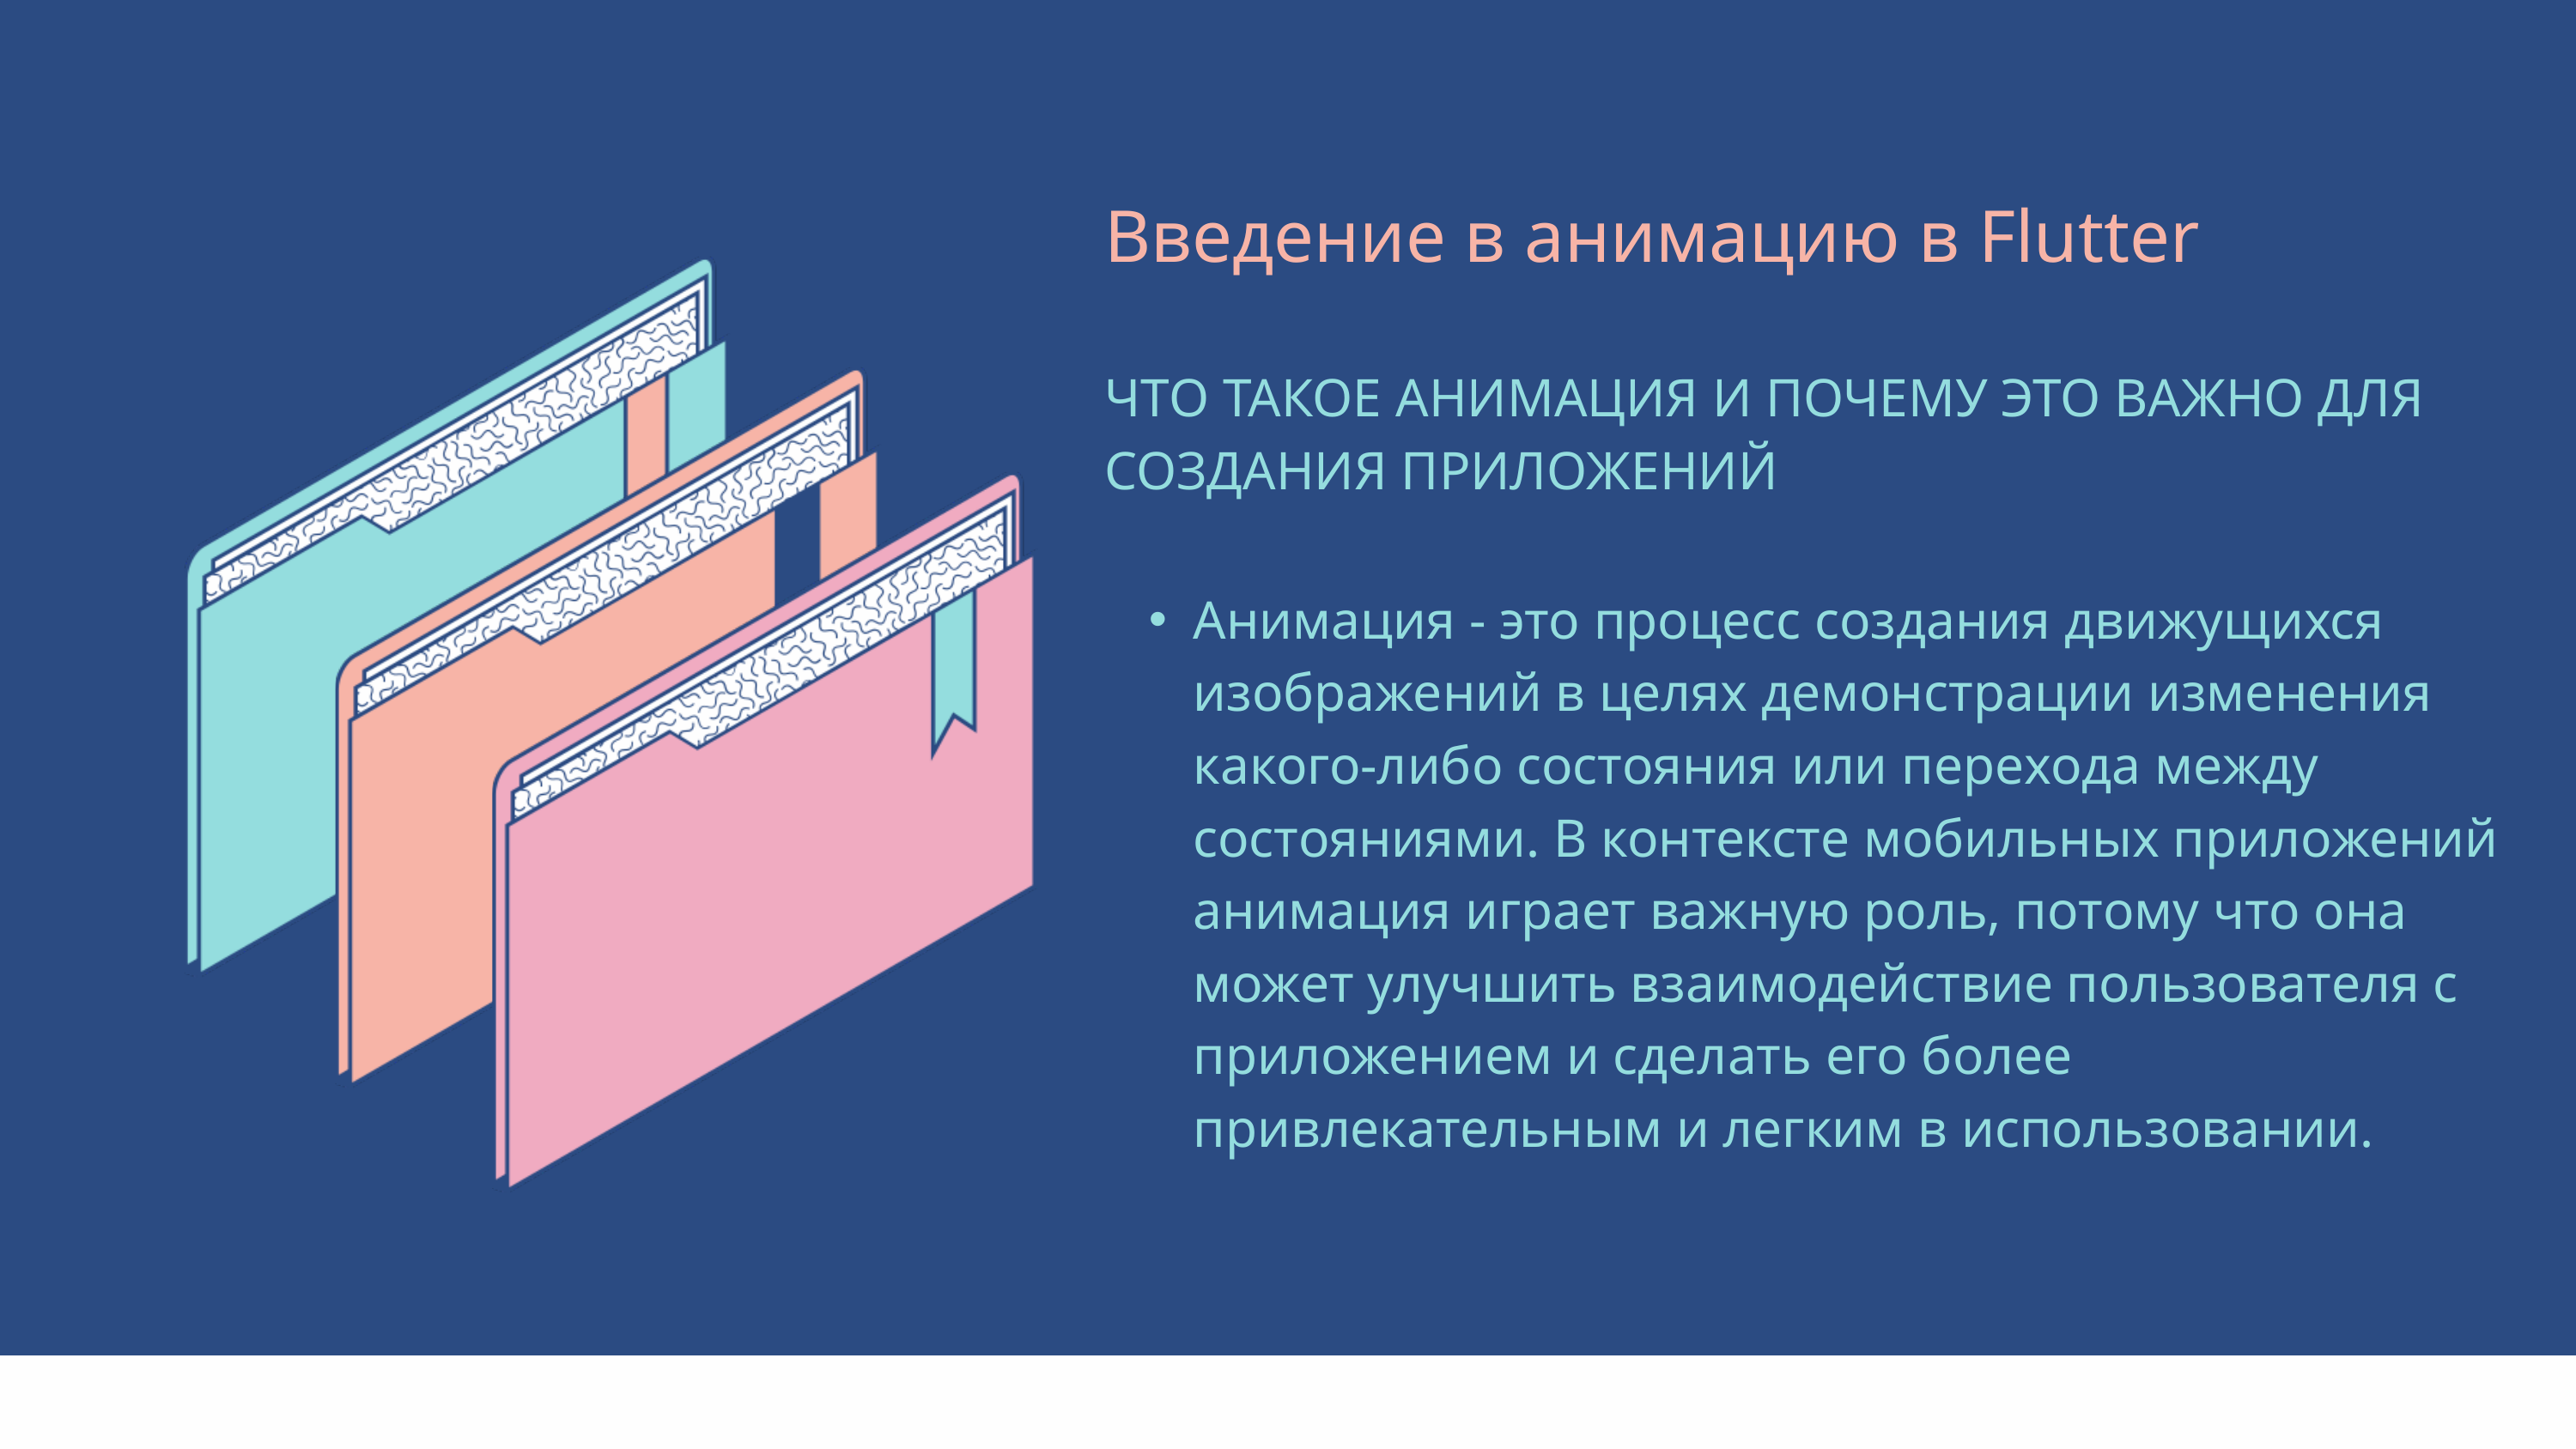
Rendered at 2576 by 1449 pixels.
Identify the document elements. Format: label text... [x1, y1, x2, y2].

table_cell Анимация - это процесс создания движущихся изображений в целях демонстрации изменения какого-либо состояния или перехода между состояниями. В контексте мобильных приложений анимация играет важную роль, потому что она может улучшить взаимодействие пользователя с приложением и сделать его более привлекательным и легким в использовании. [1082, 547, 2572, 1197]
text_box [184, 255, 1039, 1193]
table_header Введение в анимацию в Flutter [1082, 149, 2572, 318]
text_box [0, 1355, 2576, 1449]
table_cell ЧТО ТАКОЕ АНИМАЦИЯ И ПОЧЕМУ ЭТО ВАЖНО ДЛЯ СОЗДАНИЯ ПРИЛОЖЕНИЙ [1082, 326, 2572, 538]
